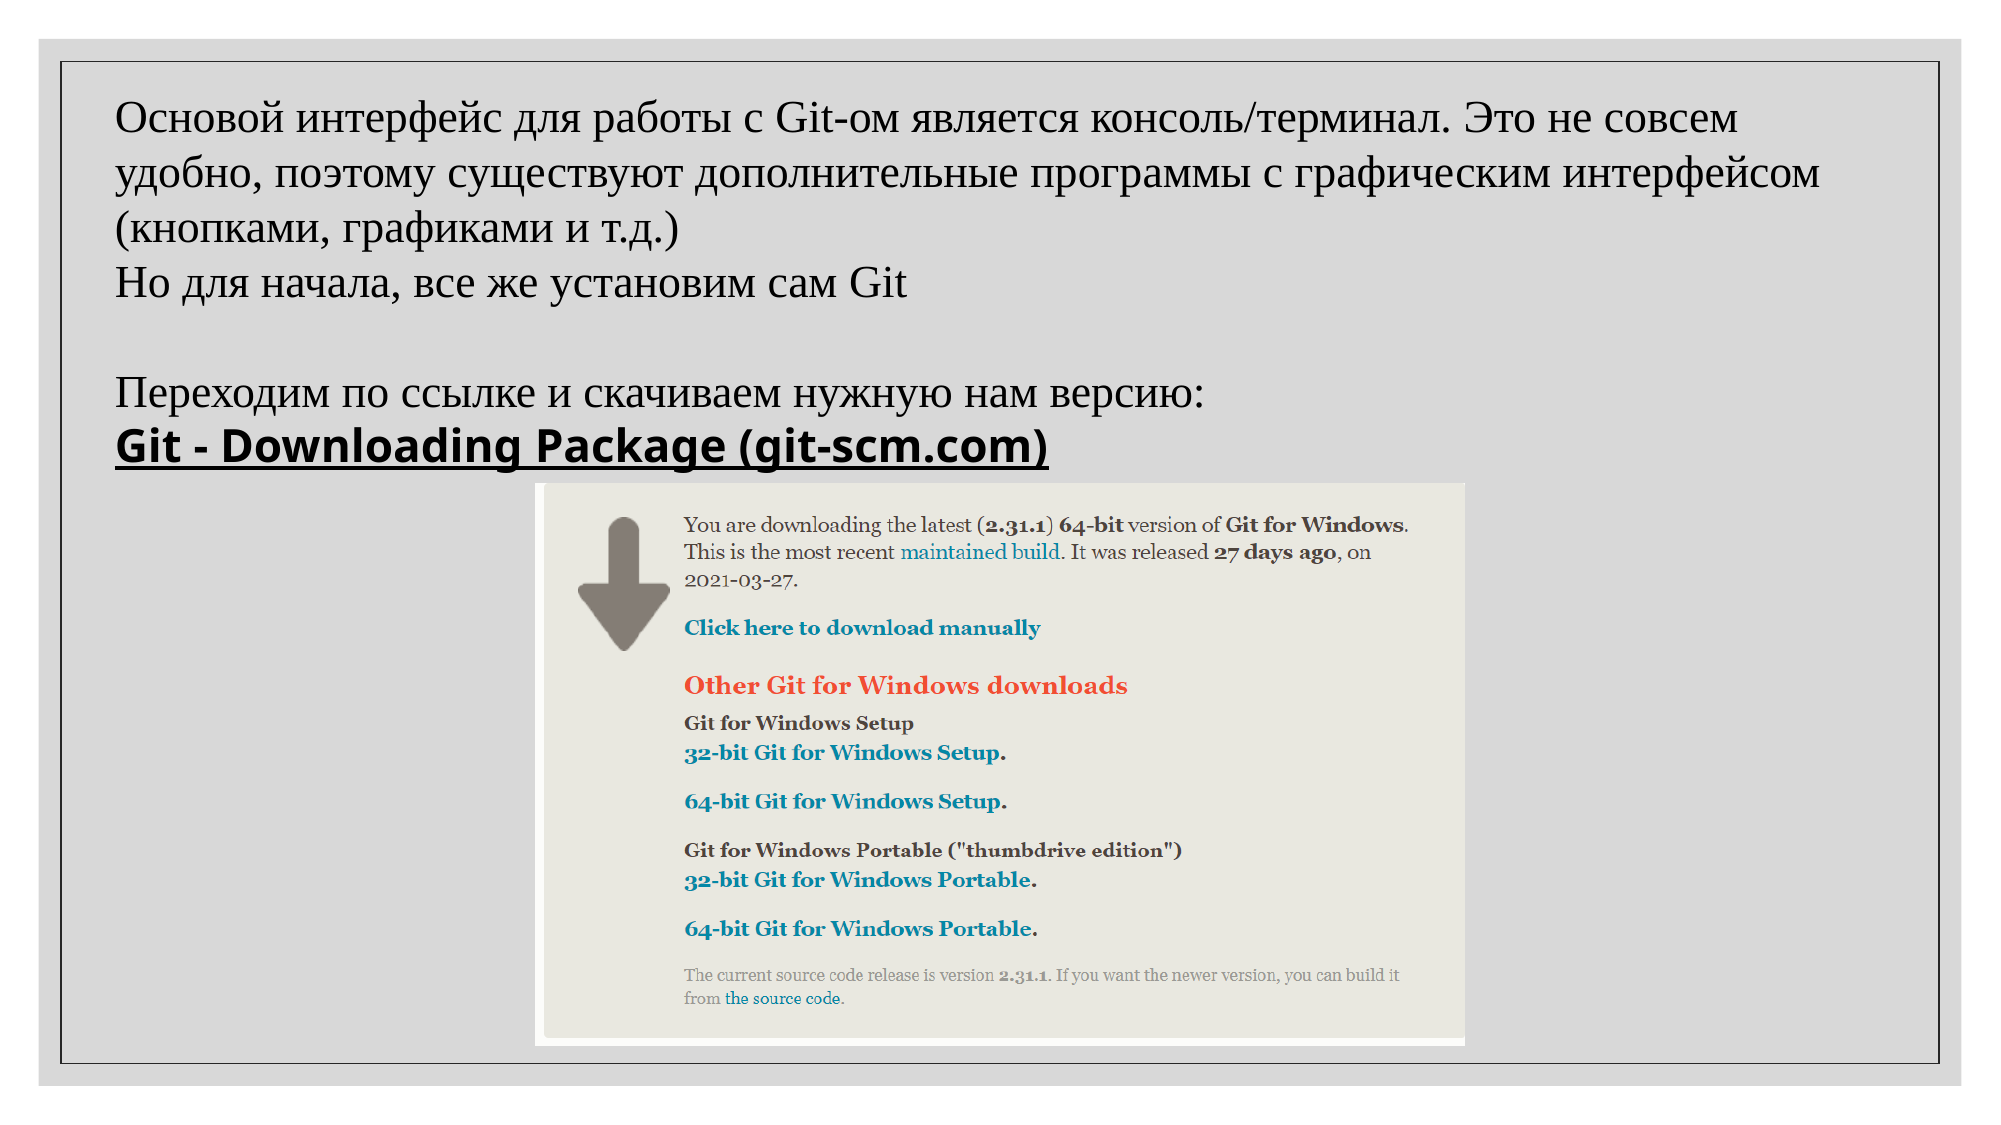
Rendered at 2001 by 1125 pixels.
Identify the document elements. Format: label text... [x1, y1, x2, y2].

text_box Основой интерфейс для работы с Git-ом является консоль/терминал. Это не совсем удобно, поэтому существуют дополнительные программы с графическим интерфейсом (кнопками, графиками и т.д.) Но для начала, все же установим сам Git Переходим по ссылке и скачиваем нужную нам версию: Git - Downloading Package (git-scm.com) [99, 79, 1862, 487]
picture [535, 483, 1465, 1046]
